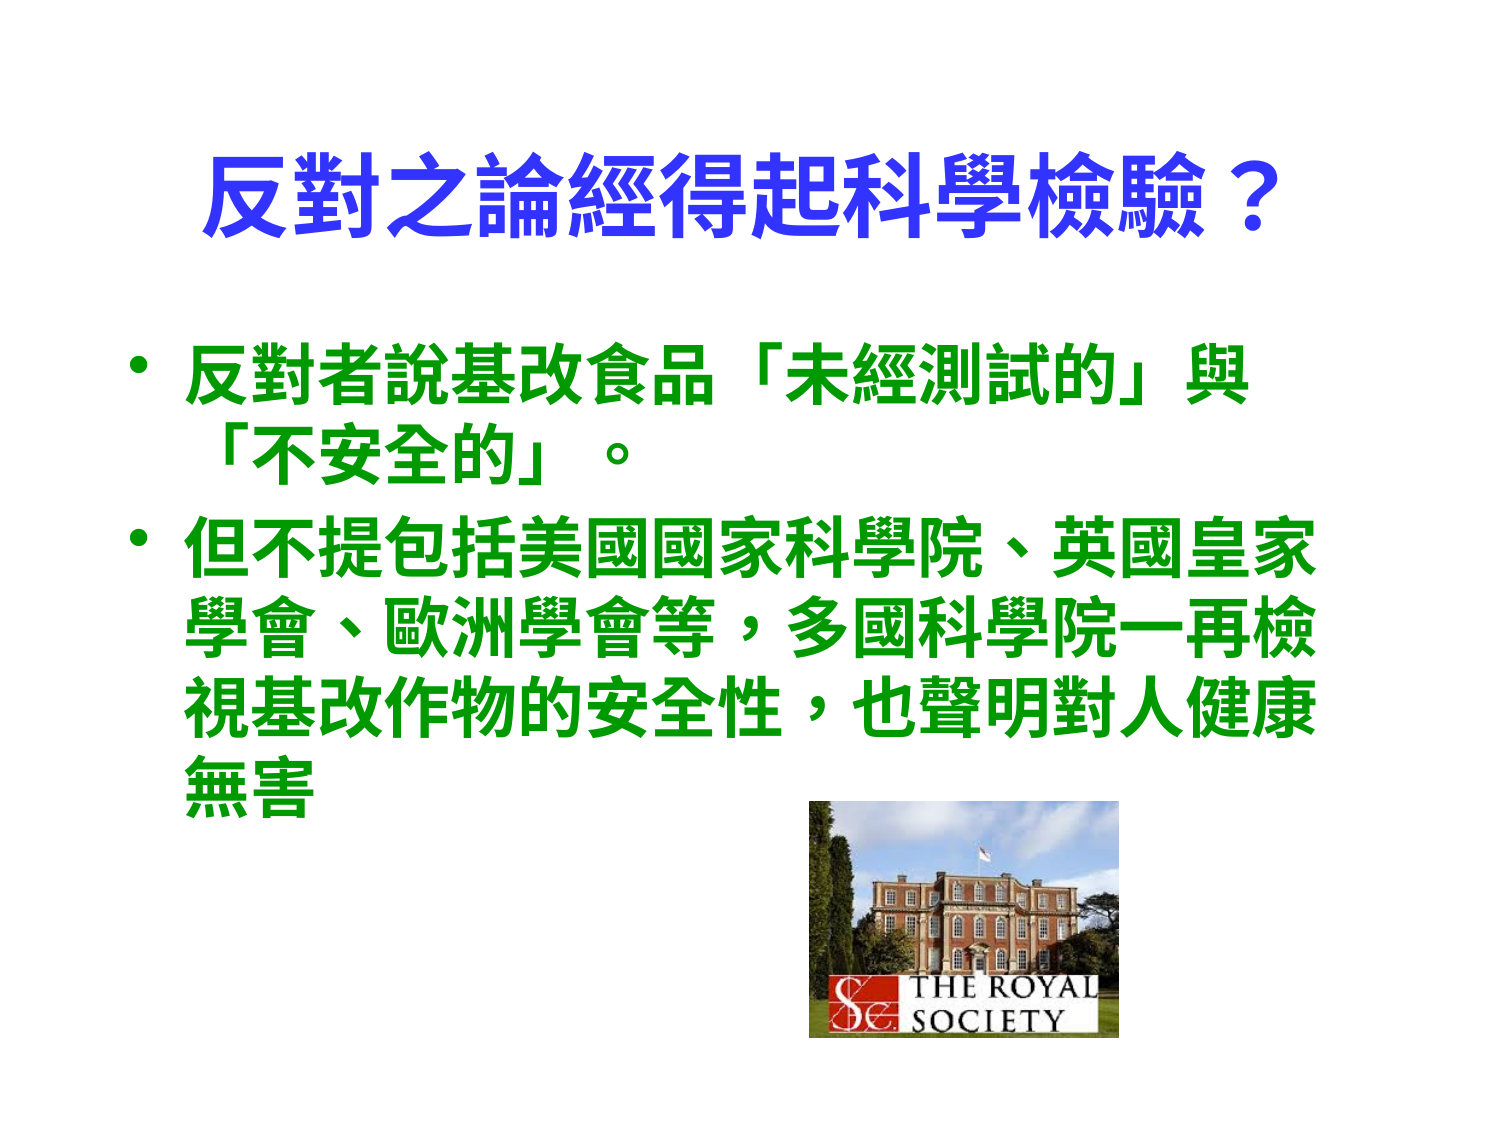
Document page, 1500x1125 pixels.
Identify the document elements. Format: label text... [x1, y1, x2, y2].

list 反對者說基改食品「未經測試的」與「不安全的」。 但不提包括美國國家科學院、英國皇家學會、歐洲學會等，多國科學院一再檢視基改作物的安全性，也聲明對人健康無害 [112, 324, 1388, 1000]
picture [808, 801, 1119, 1038]
title 反對之論經得起科學檢驗？ [112, 99, 1388, 288]
